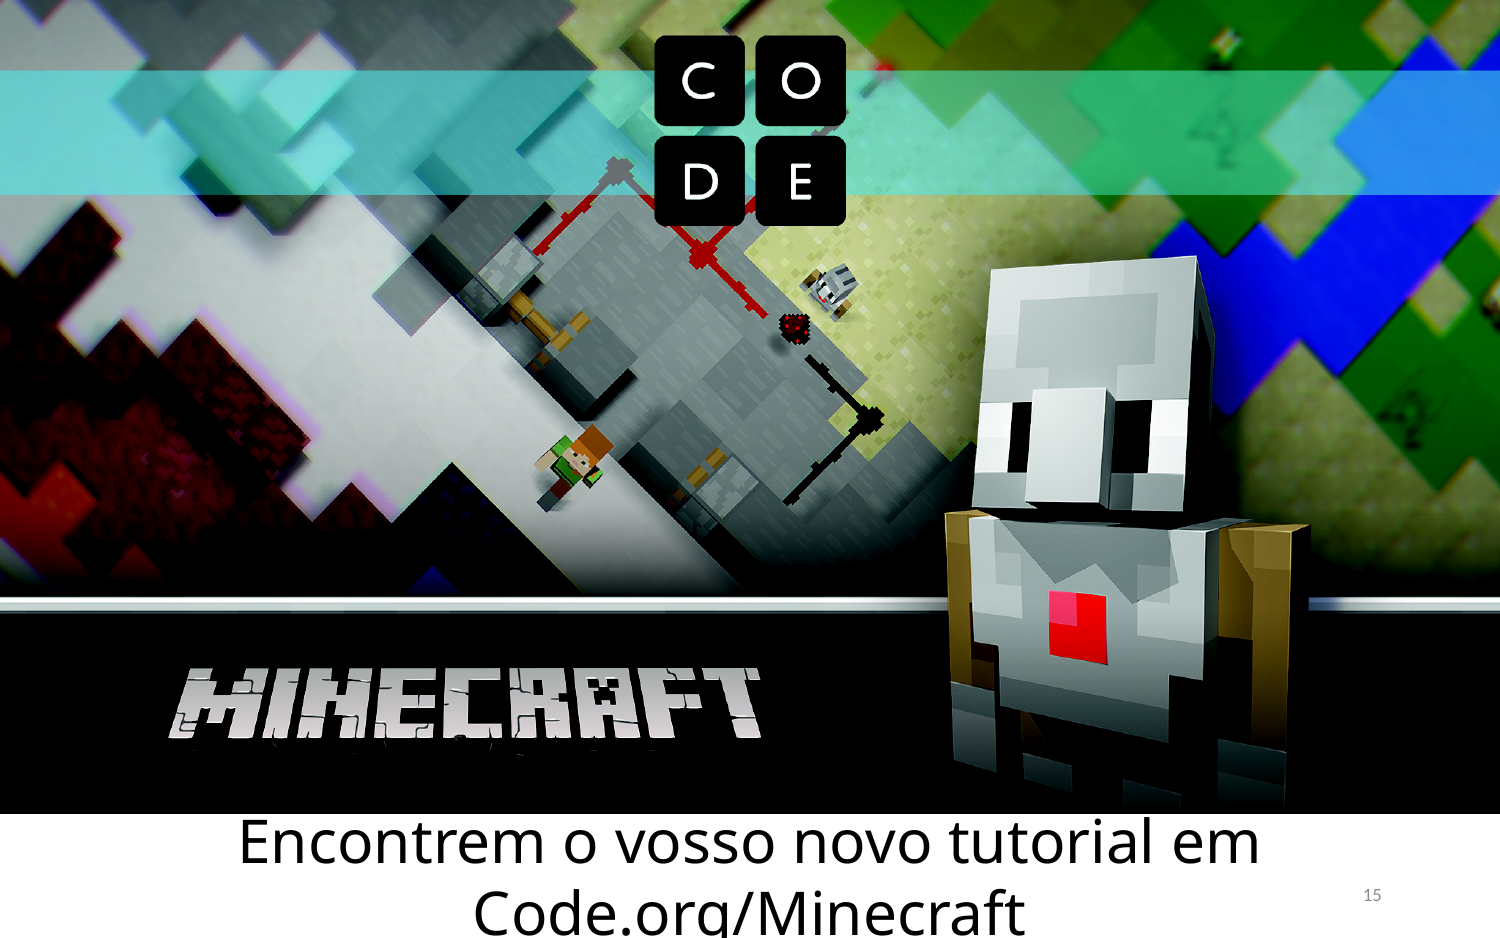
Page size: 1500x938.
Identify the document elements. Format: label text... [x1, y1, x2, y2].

picture [0, 0, 1500, 814]
slide_number 15 [1059, 868, 1397, 919]
text_box Encontrem o vosso novo tutorial em Code.org/Minecraft [0, 814, 1500, 938]
